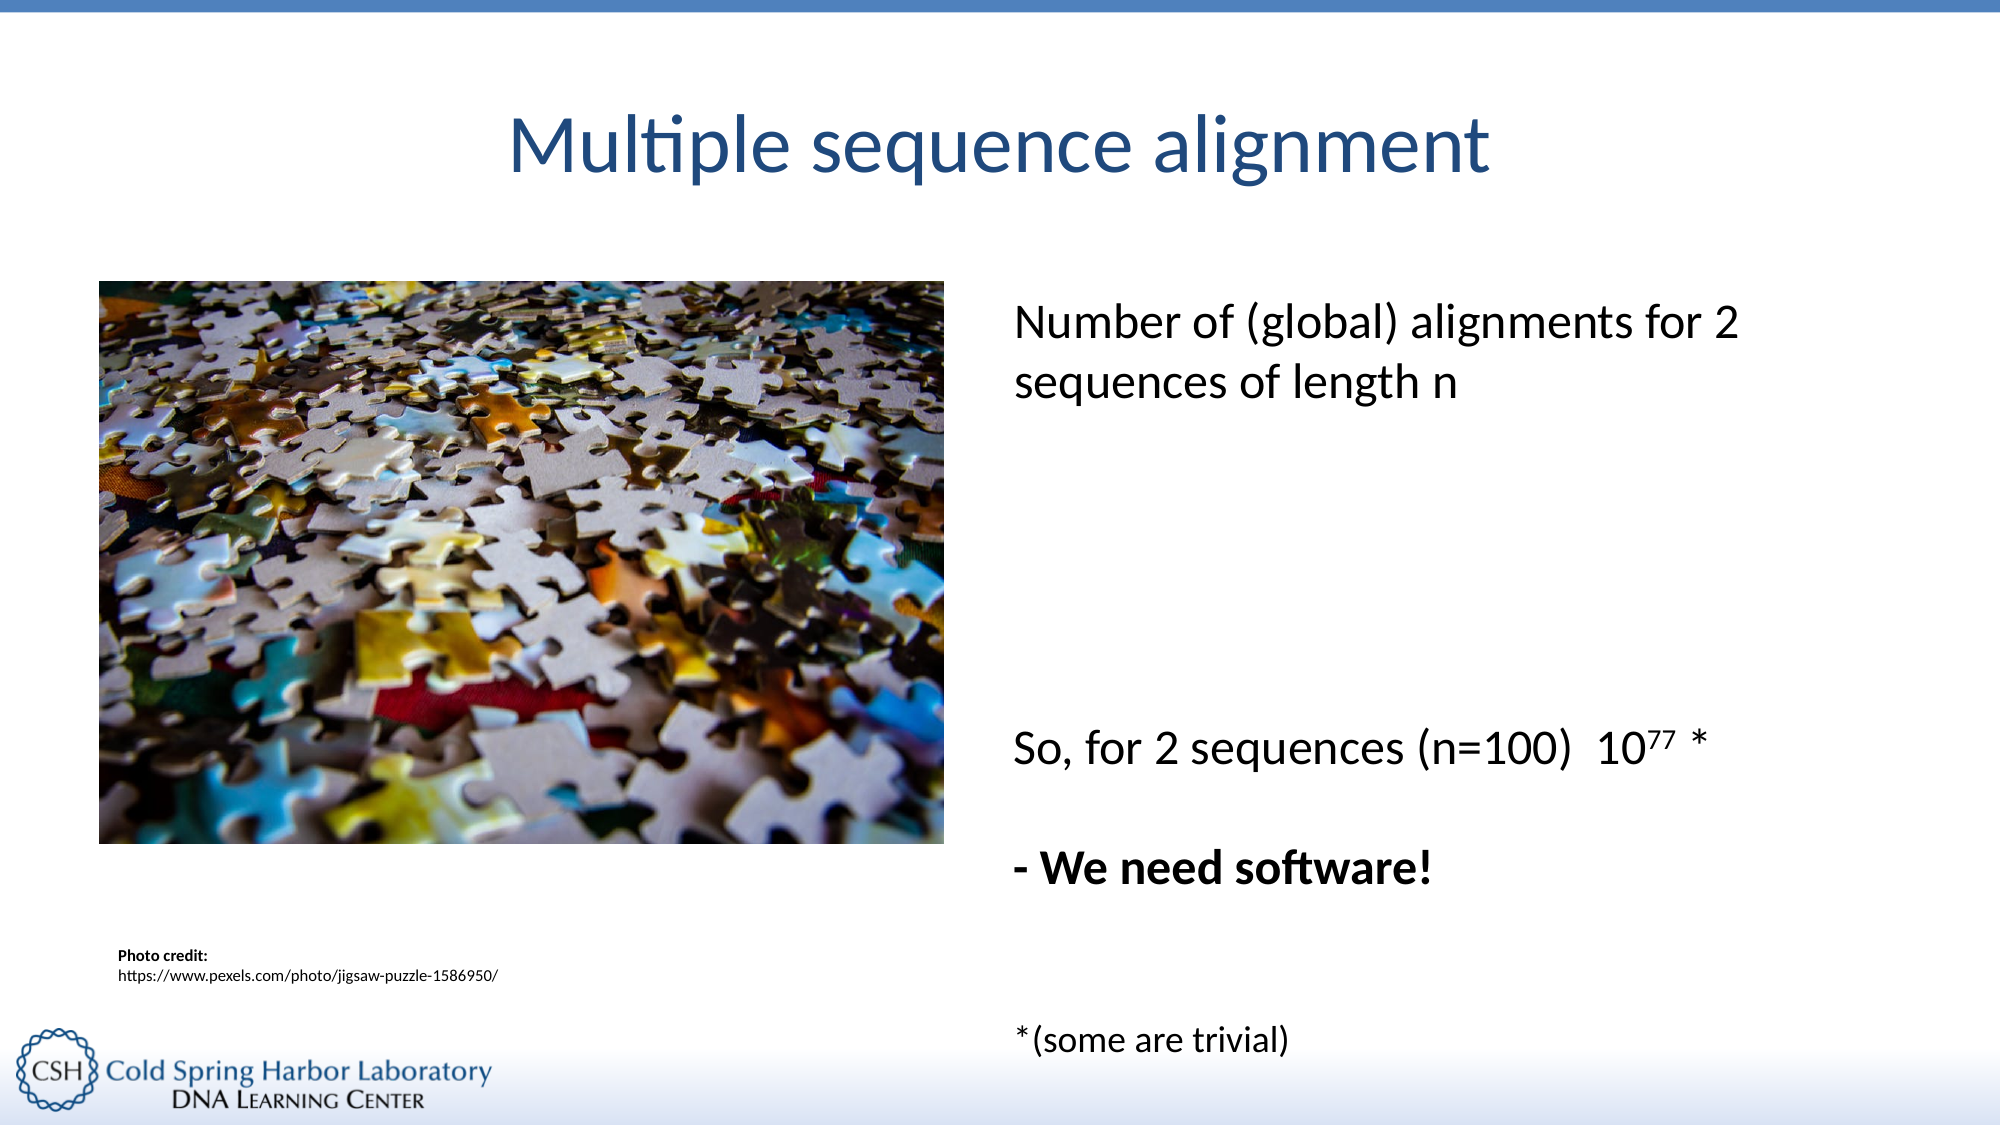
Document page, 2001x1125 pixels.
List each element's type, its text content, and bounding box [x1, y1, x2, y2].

title Multiple sequence alignment [99, 45, 1900, 233]
text_box Photo credit: https://www.pexels.com/photo/jigsaw-puzzle-1586950/ [103, 937, 515, 992]
text_box Number of (global) alignments for 2 sequences of length n [999, 281, 1964, 416]
picture [206, 775, 213, 786]
picture [16, 1028, 493, 1113]
picture [99, 281, 944, 844]
